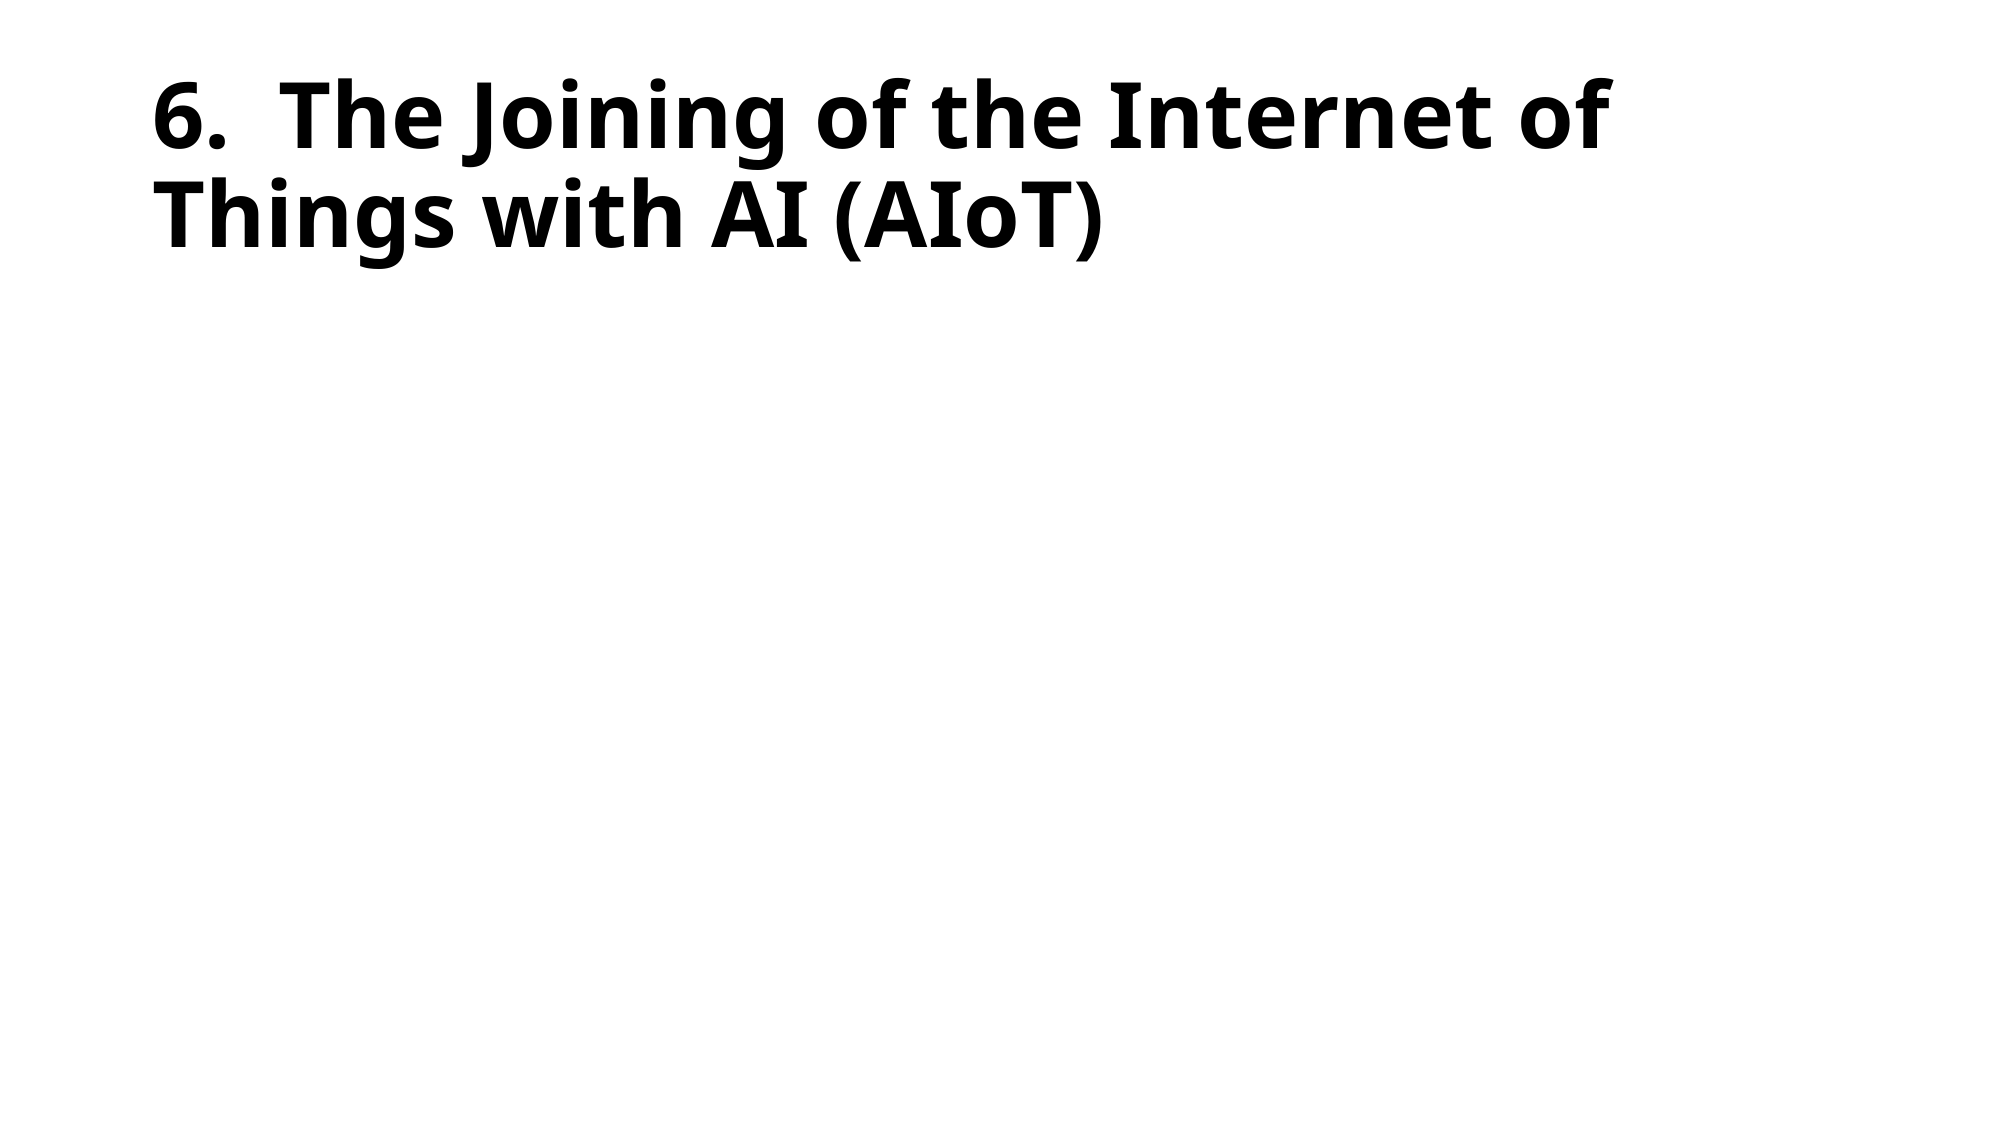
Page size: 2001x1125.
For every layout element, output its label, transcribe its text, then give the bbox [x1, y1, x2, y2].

title 6. The Joining of the Internet of Things with AI (AIoT) [137, 59, 1863, 278]
